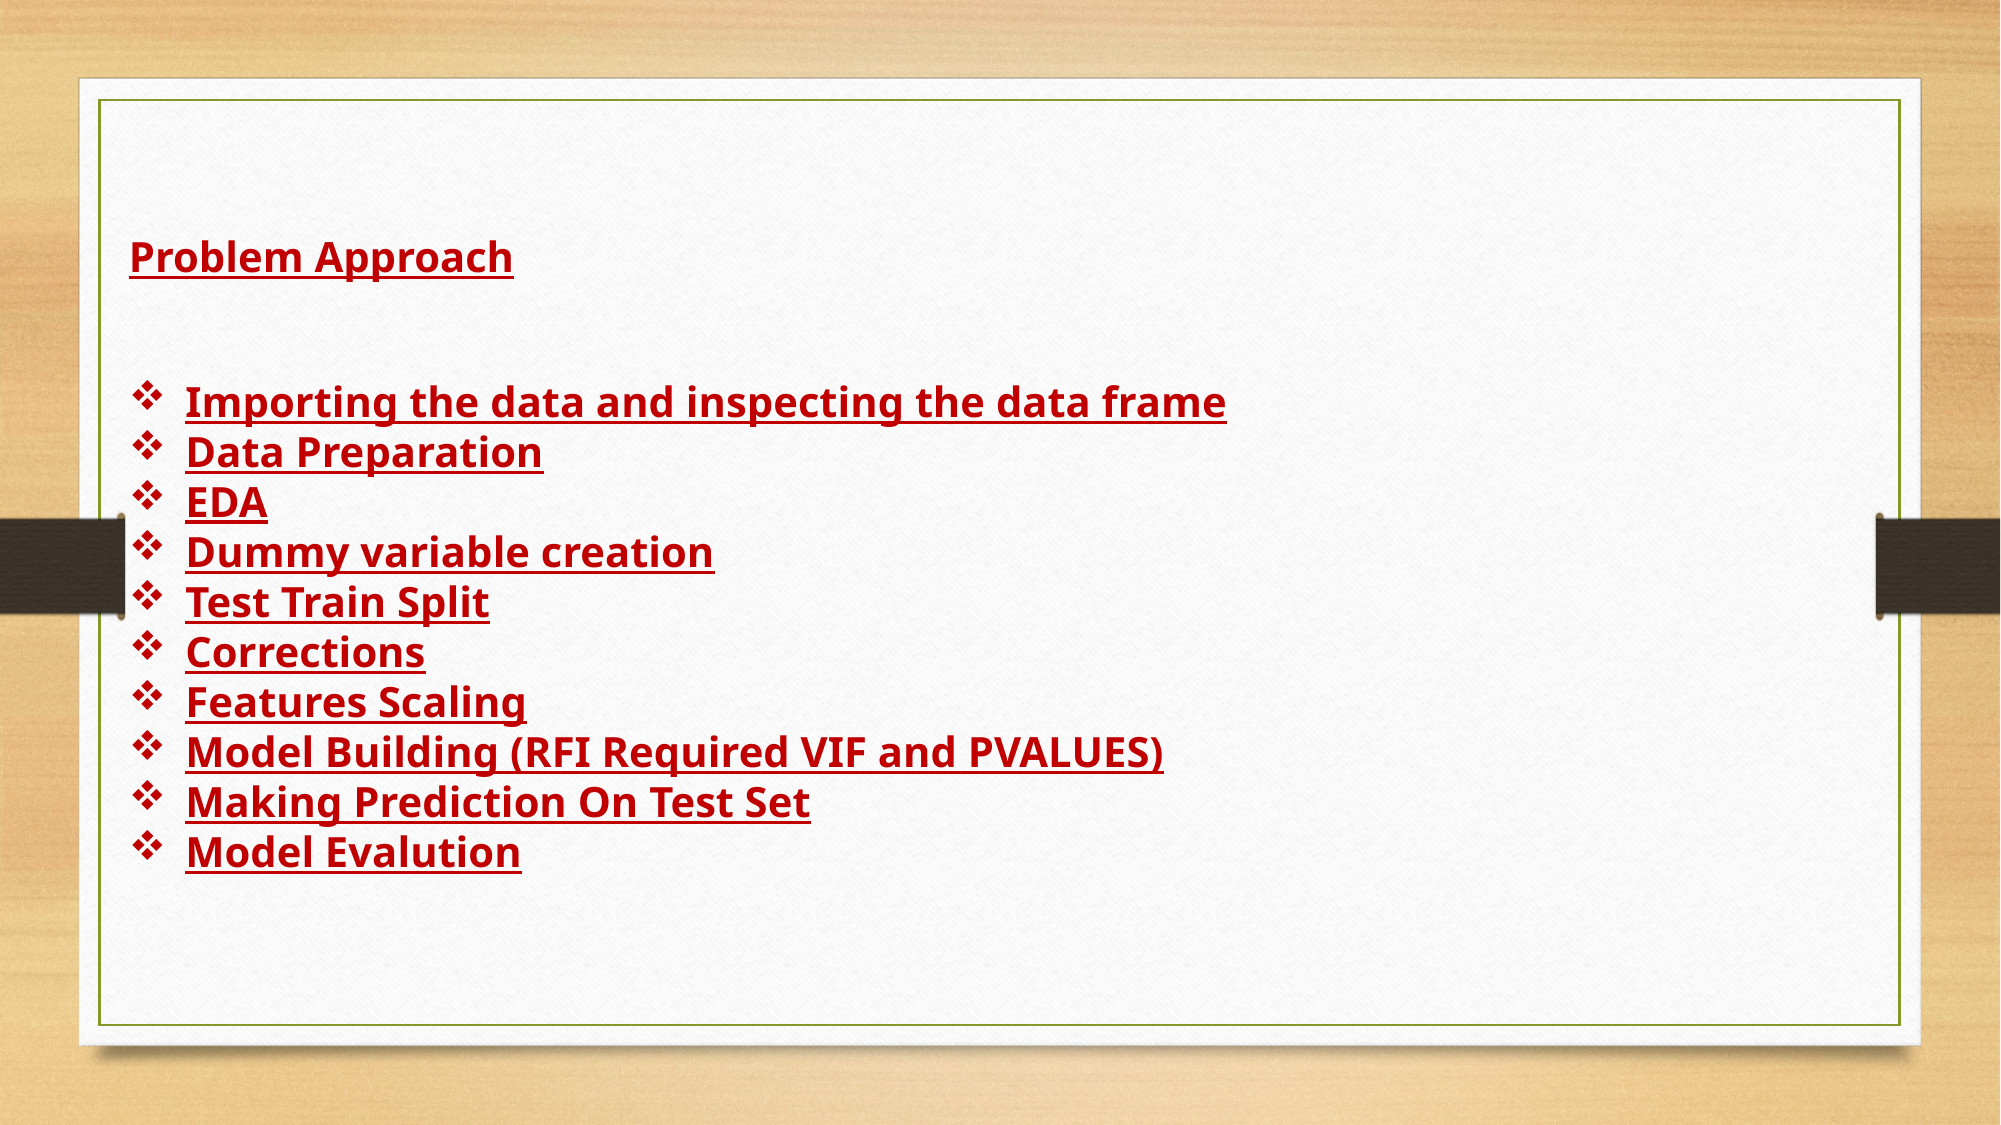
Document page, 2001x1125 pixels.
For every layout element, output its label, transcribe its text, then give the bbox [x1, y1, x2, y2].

text_box Problem Approach Importing the data and inspecting the data frame Data Preparation EDA Dummy variable creation Test Train Split Corrections Features Scaling Model Building (RFI Required VIF and PVALUES) Making Prediction On Test Set Model Evalution [114, 223, 1508, 929]
picture [0, 0, 2001, 1125]
